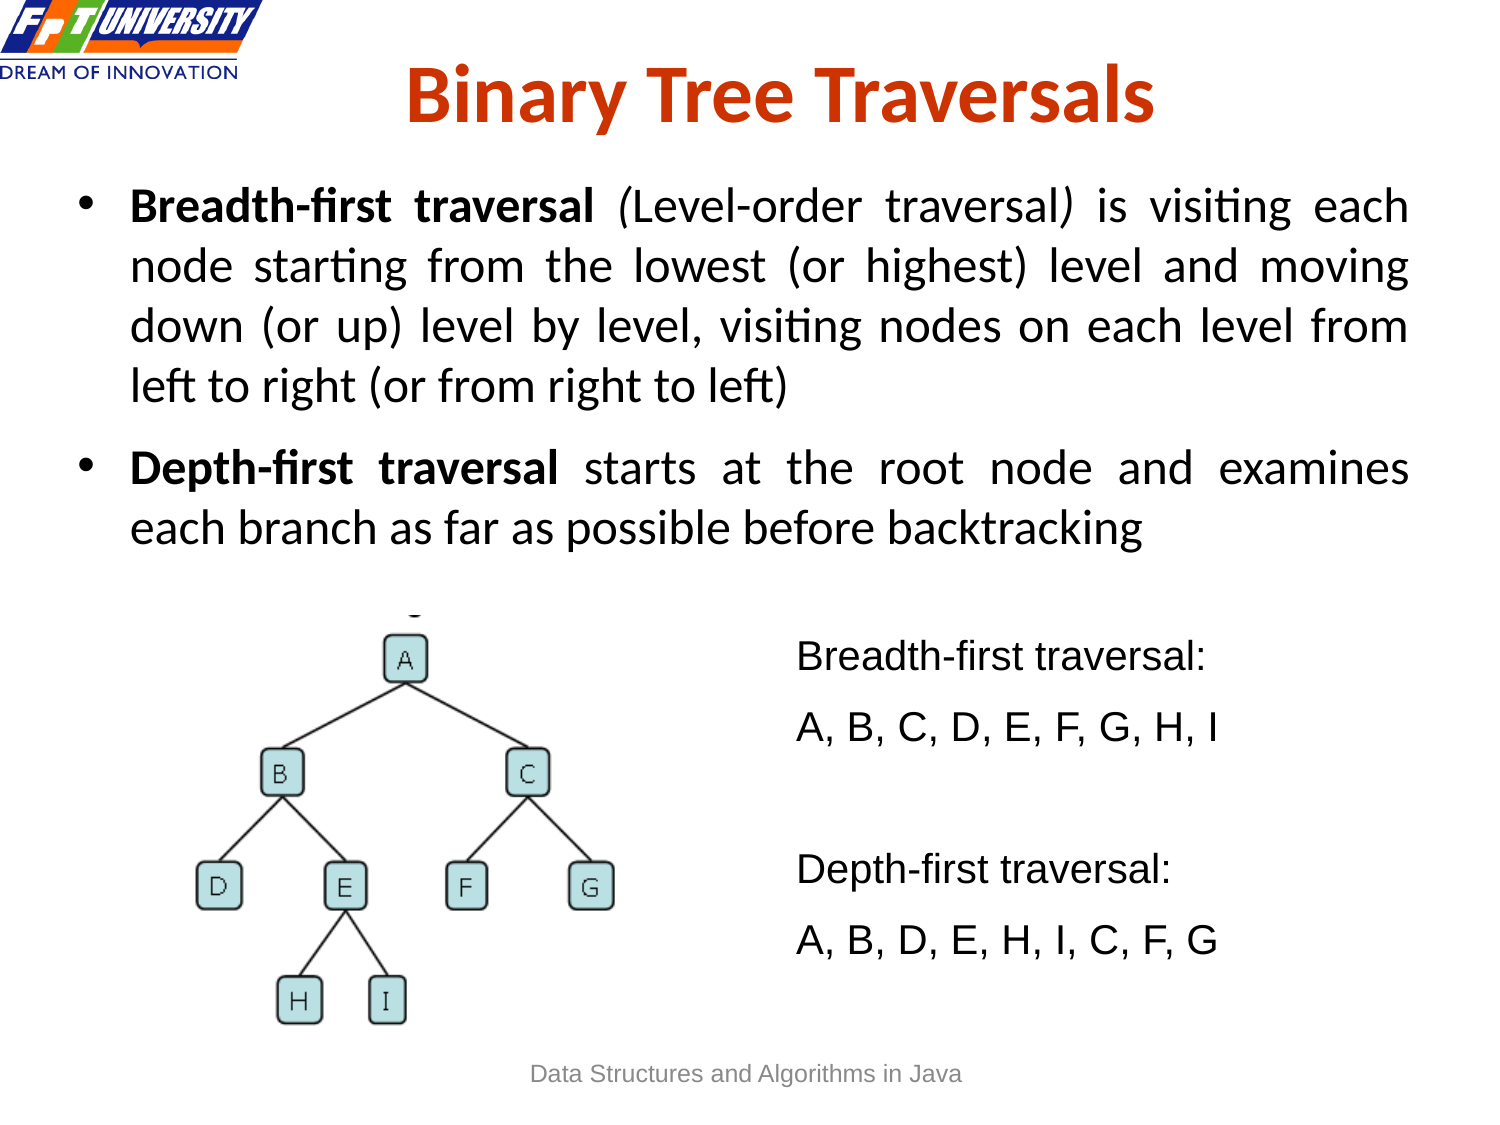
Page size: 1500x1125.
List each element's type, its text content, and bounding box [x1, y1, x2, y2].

title Binary Tree Traversals [224, 0, 1338, 164]
picture [174, 615, 626, 1043]
footer Data Structures and Algorithms in Java [474, 1042, 1025, 1103]
picture [0, 0, 224, 79]
text_box Breadth-first traversal: A, B, C, D, E, F, G, H, I Depth-first traversal: A, B, D, E, H, I, C, F, G [781, 621, 1249, 970]
list Breadth-first traversal (Level-order traversal) is visiting each node starting from the lowest (or highest) level and moving down (or up) level by level, visiting nodes on each level from left to right (or from right to left) Depth-first traversal starts at the root node and examines each branch as far as possible before backtracking [62, 164, 1426, 818]
